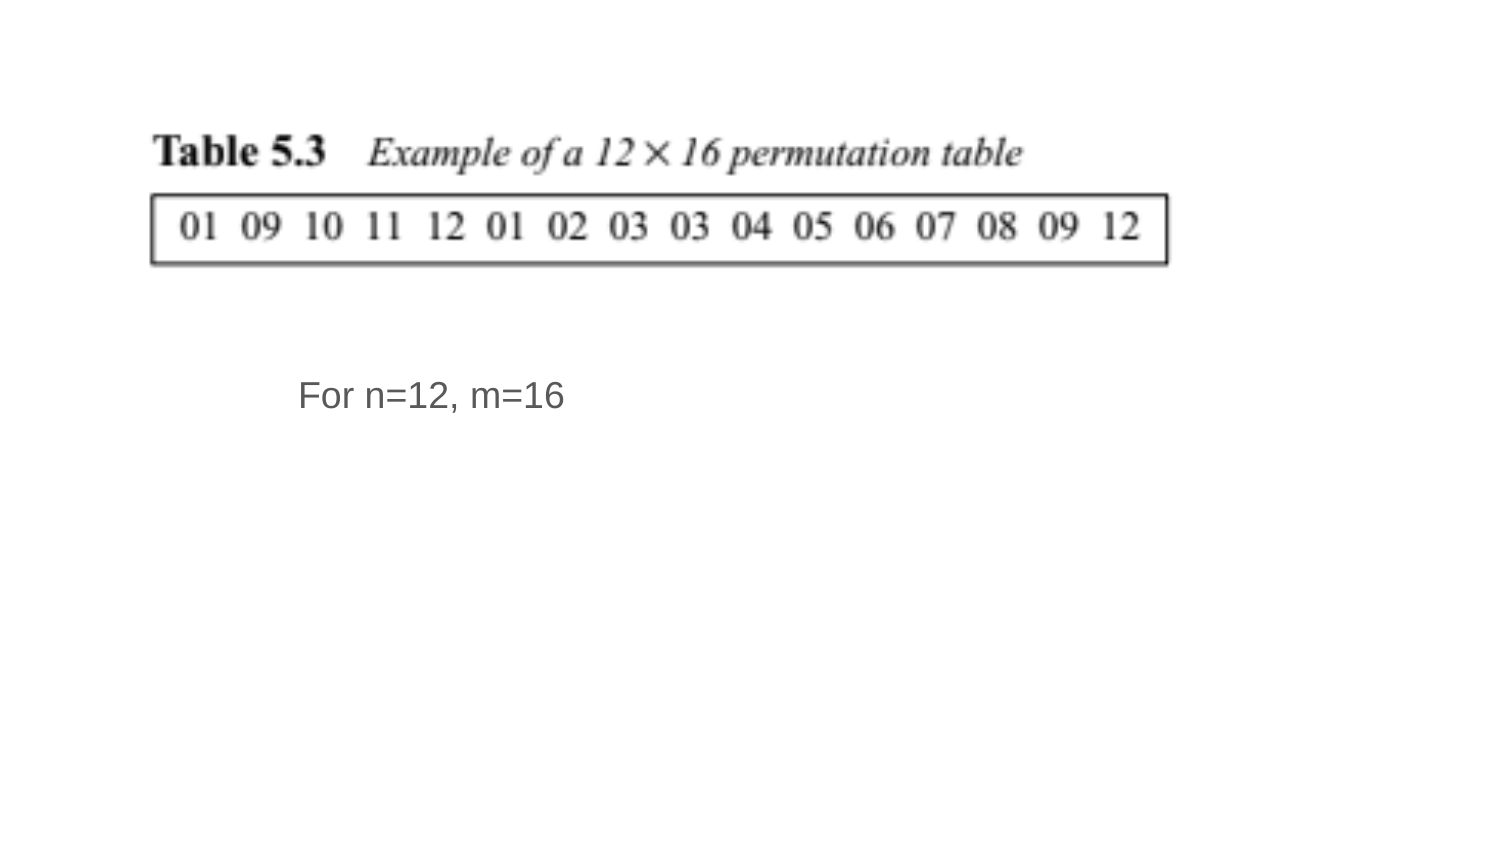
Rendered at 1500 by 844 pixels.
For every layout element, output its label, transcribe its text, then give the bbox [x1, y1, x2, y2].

text_box For n=12, m=16 [283, 355, 858, 604]
picture [56, 108, 1246, 333]
